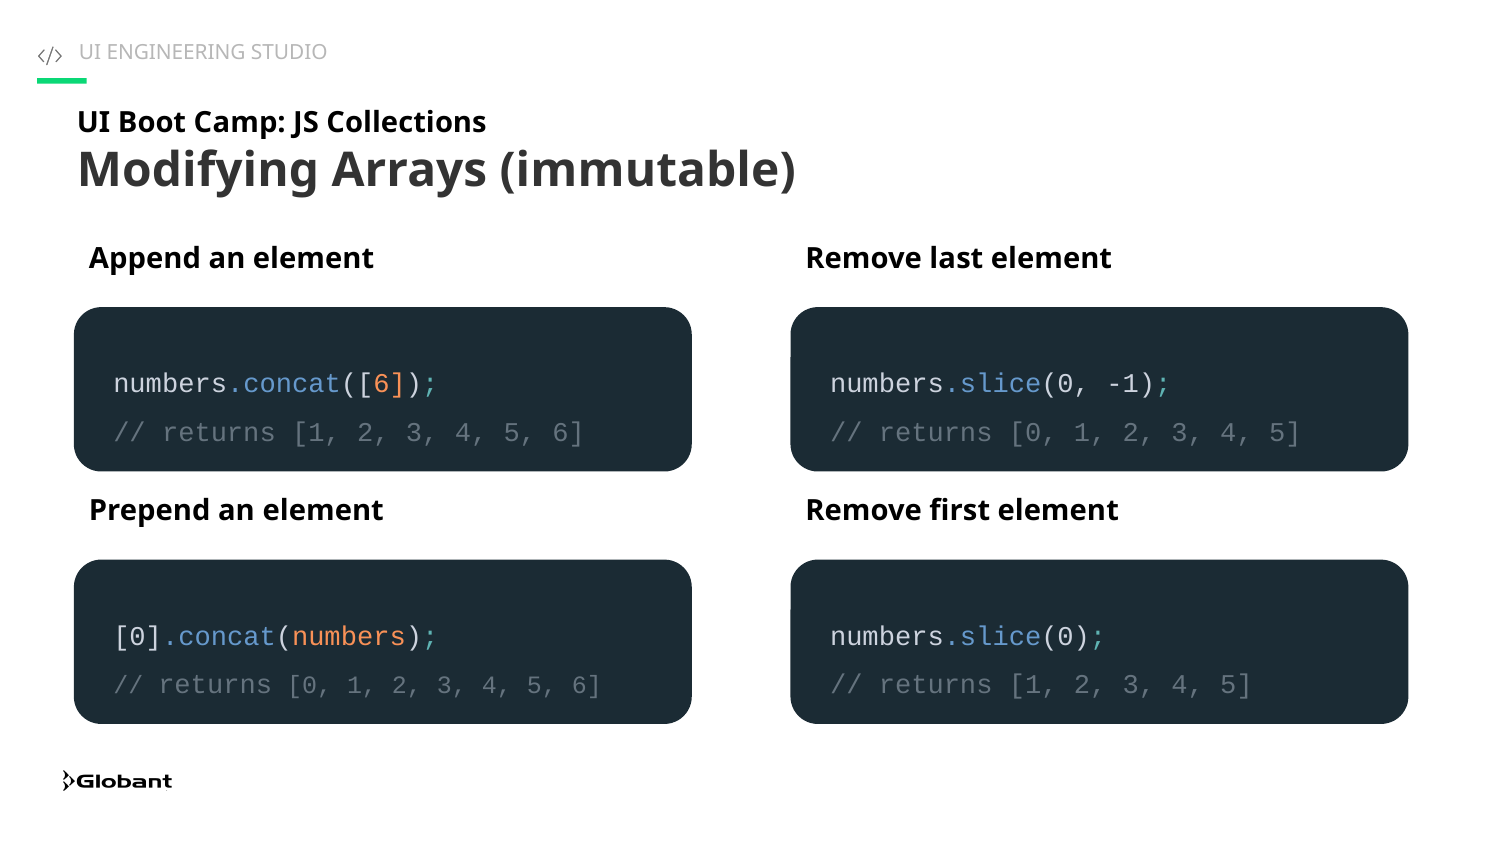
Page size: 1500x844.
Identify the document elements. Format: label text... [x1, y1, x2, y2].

text_box Remove last element [790, 218, 1262, 295]
text_box [37, 78, 87, 84]
text_box UI Boot Camp: JS Collections Modifying Arrays (immutable) [61, 83, 881, 227]
text_box Remove first element [790, 471, 1262, 548]
text_box UI ENGINEERING STUDIO [64, 29, 632, 69]
text_box Append an element [73, 218, 546, 295]
text_box [790, 307, 1409, 472]
text_box [790, 559, 1409, 724]
picture [36, 45, 63, 66]
text_box [0].concat(numbers); // returns [0, 1, 2, 3, 4, 5, 6] [98, 583, 667, 718]
text_box Prepend an element [73, 471, 546, 548]
text_box [73, 559, 692, 724]
text_box numbers.slice(0); // returns [1, 2, 3, 4, 5] [814, 583, 1383, 718]
picture [62, 770, 172, 791]
text_box numbers.concat([6]); // returns [1, 2, 3, 4, 5, 6] [98, 331, 667, 465]
text_box numbers.slice(0, -1); // returns [0, 1, 2, 3, 4, 5] [814, 331, 1383, 465]
text_box [73, 307, 692, 472]
